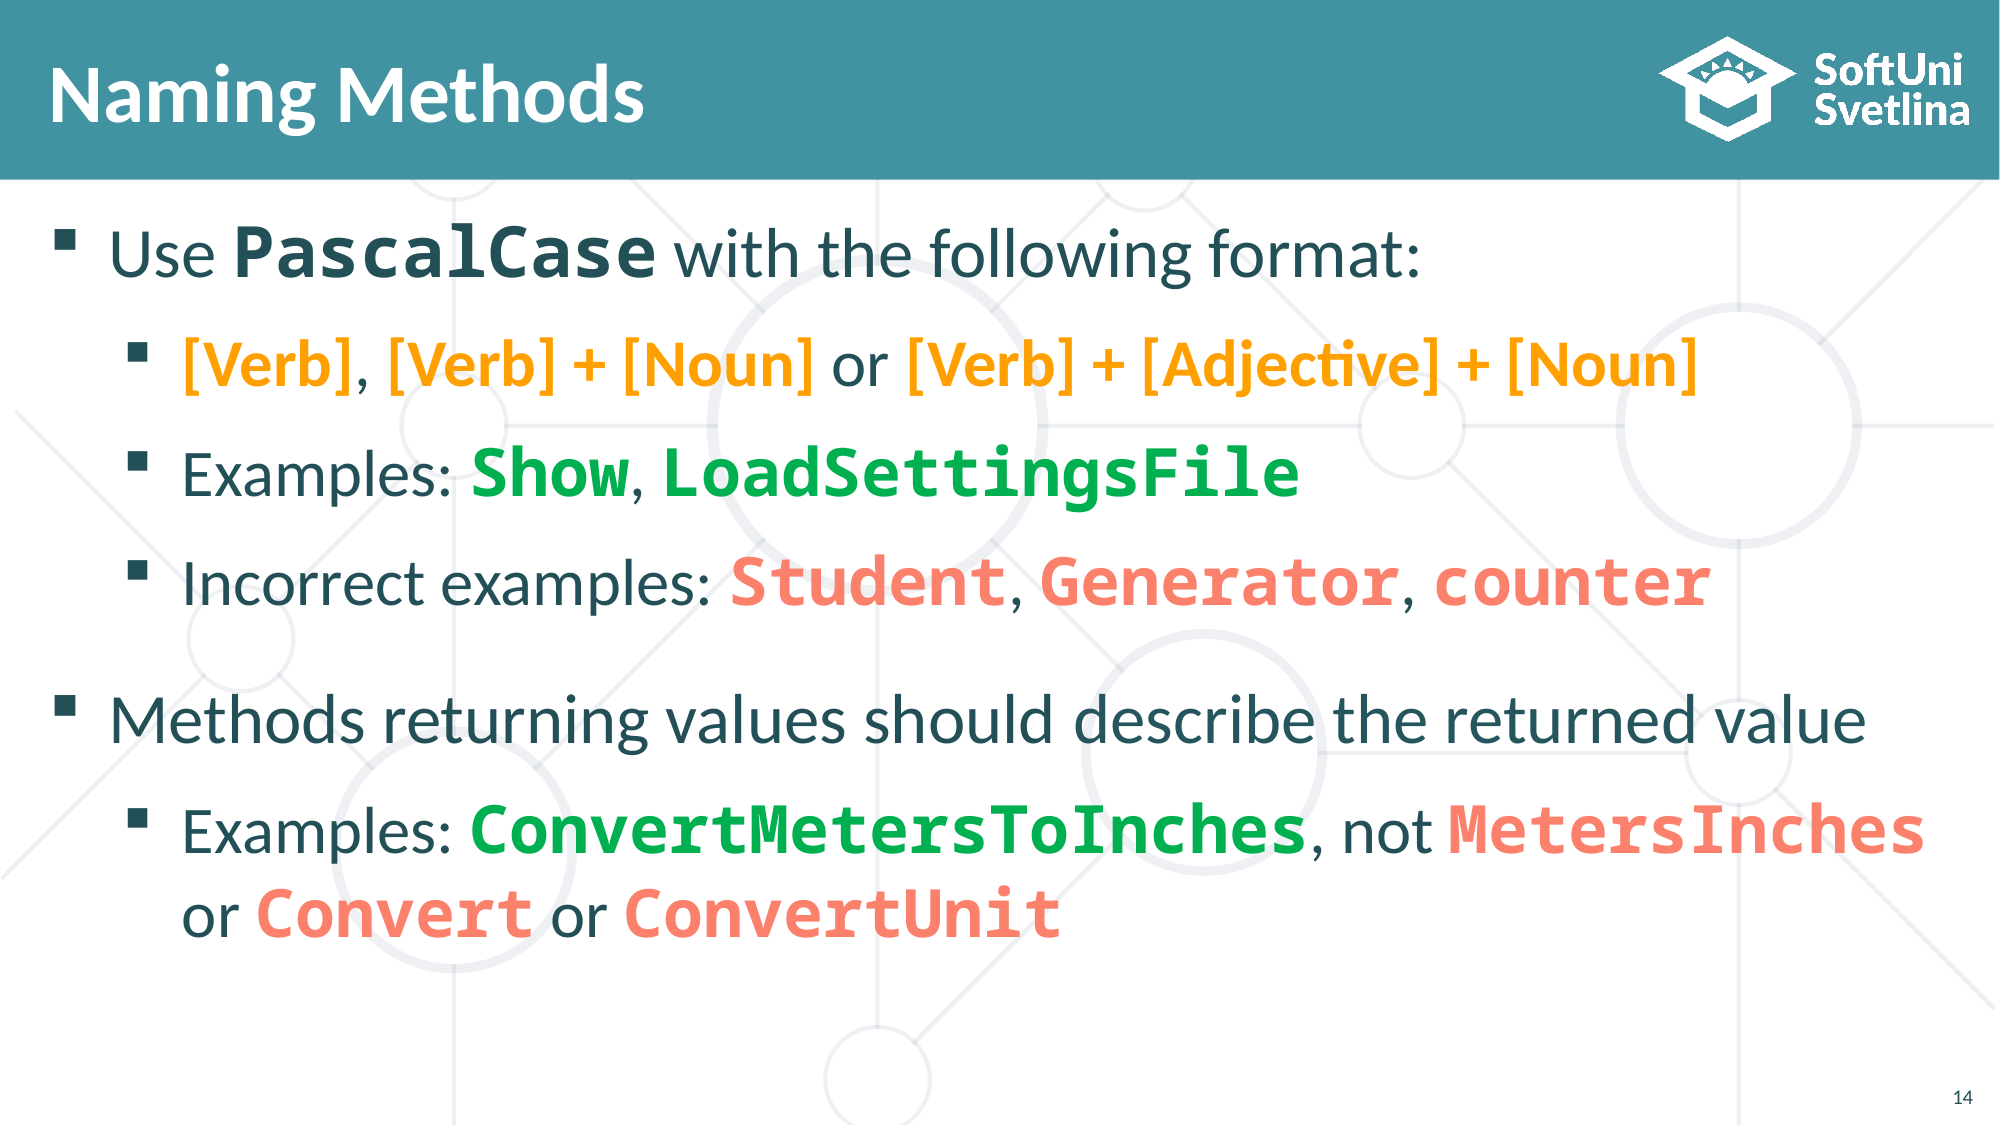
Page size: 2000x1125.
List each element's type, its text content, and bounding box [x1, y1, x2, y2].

slide_number 14 [1927, 1067, 1989, 1117]
picture [1653, 32, 1971, 146]
list Use PascalCase with the following format: [Verb], [Verb] + [Noun] or [Verb] + [Adjective] + [Noun] Examples: Show, LoadSettingsFile Incorrect examples: Student, Generator, counter Methods returning values should describe the returned value Examples: ConvertMetersToInches, not MetersInches or Convert or ConvertUnit [31, 196, 1970, 1109]
title Naming Methods [31, 16, 1638, 162]
